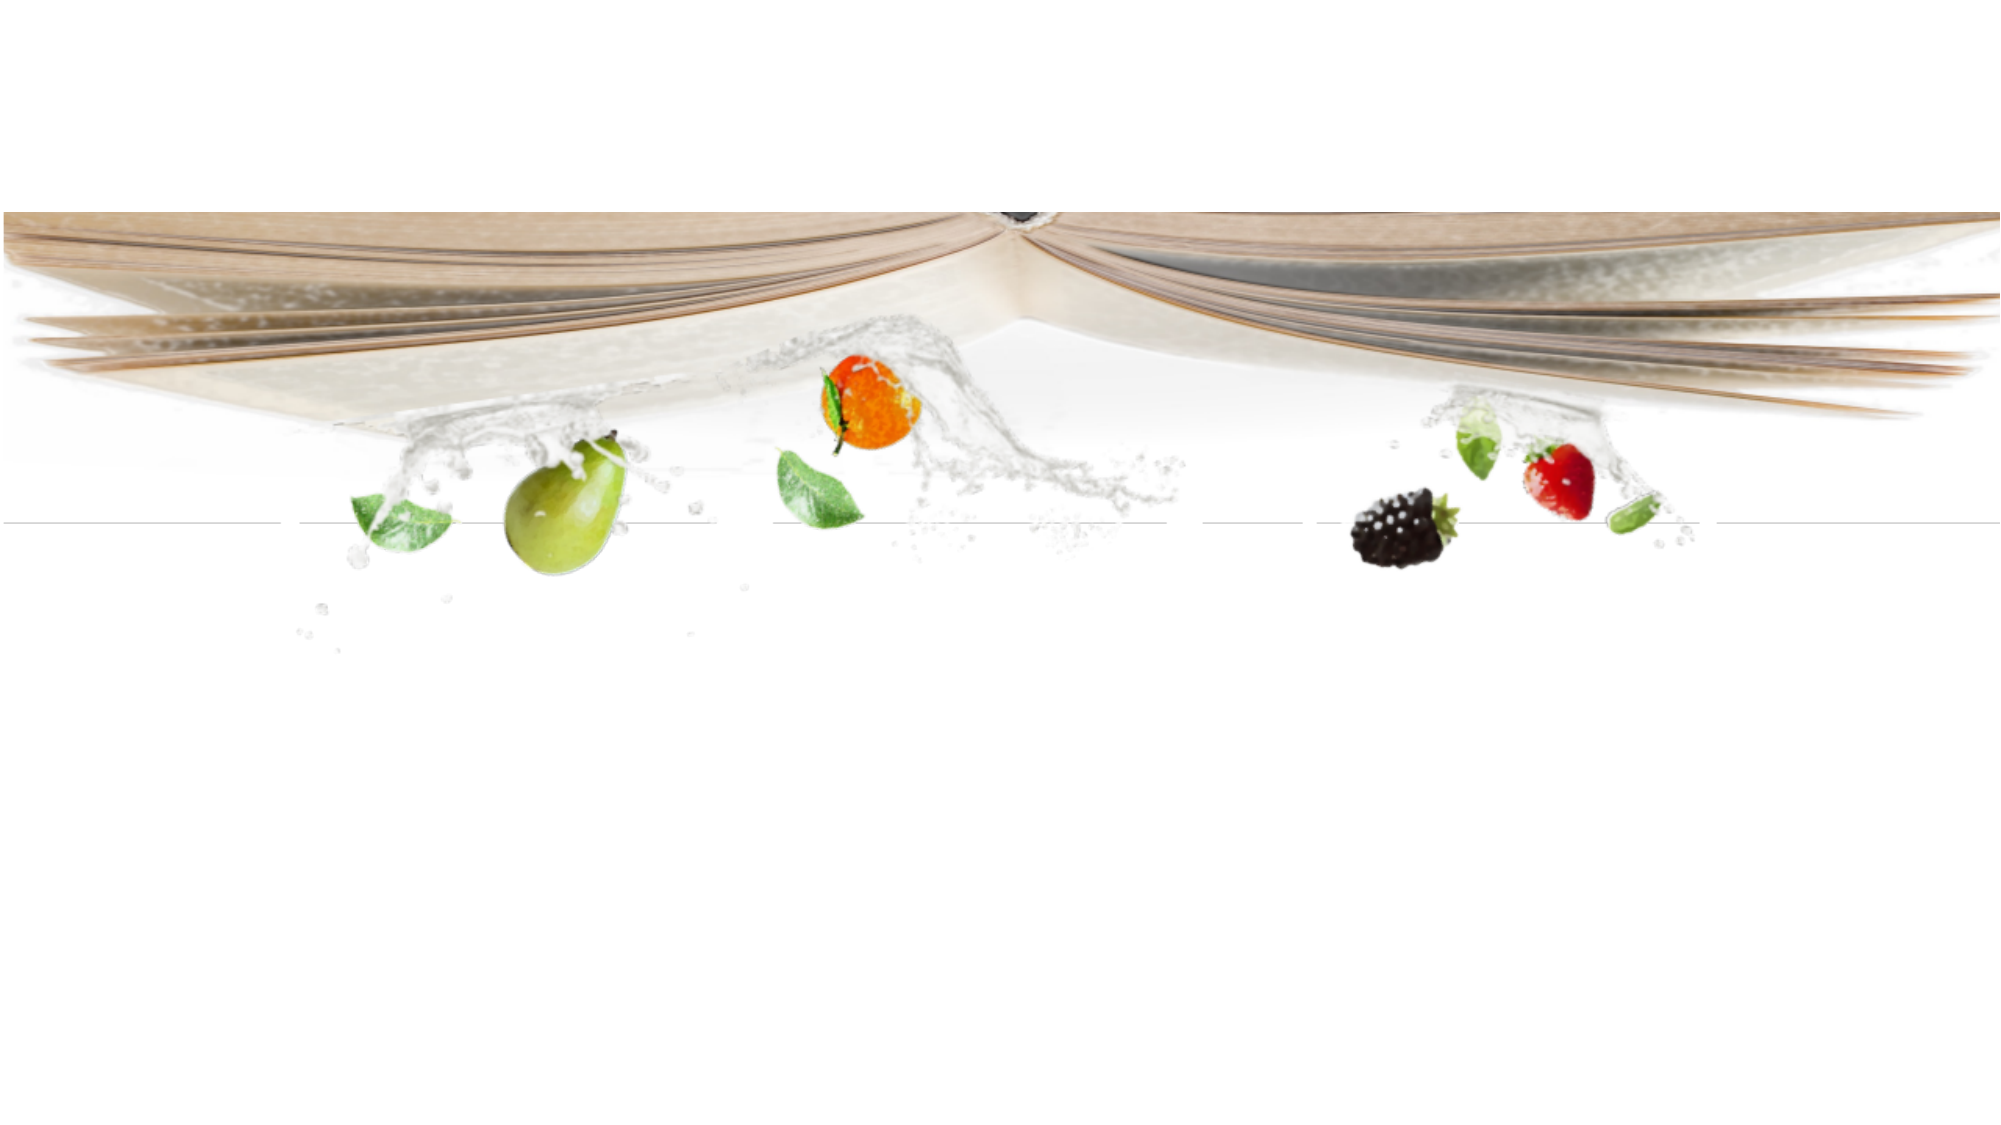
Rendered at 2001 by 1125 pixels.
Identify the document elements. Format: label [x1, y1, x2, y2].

picture [3, 212, 2000, 687]
